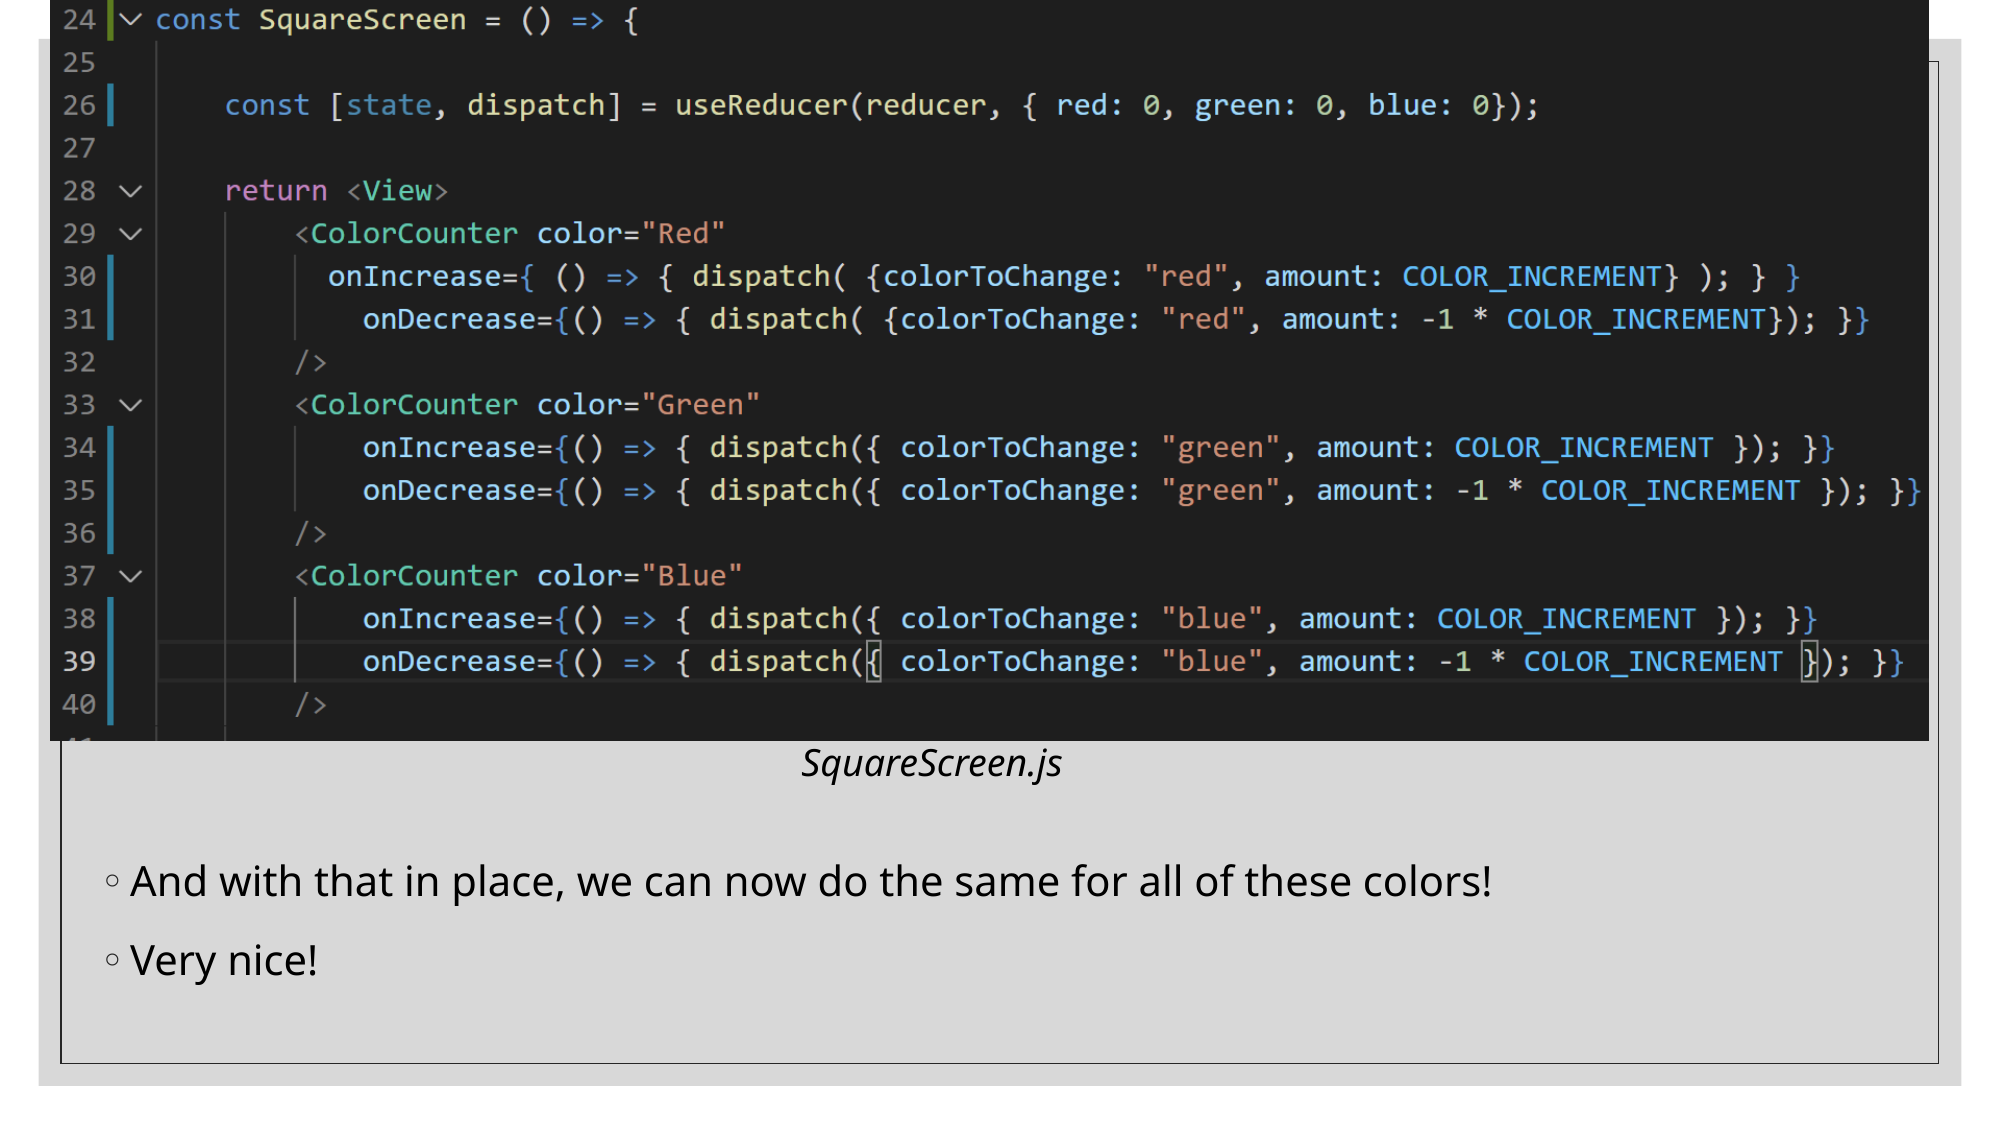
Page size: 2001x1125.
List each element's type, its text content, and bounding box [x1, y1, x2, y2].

text_box SquareScreen.js [786, 750, 1079, 792]
picture [50, 0, 1929, 741]
list And with that in place, we can now do the same for all of these colors! Very nice! [85, 837, 1912, 1125]
